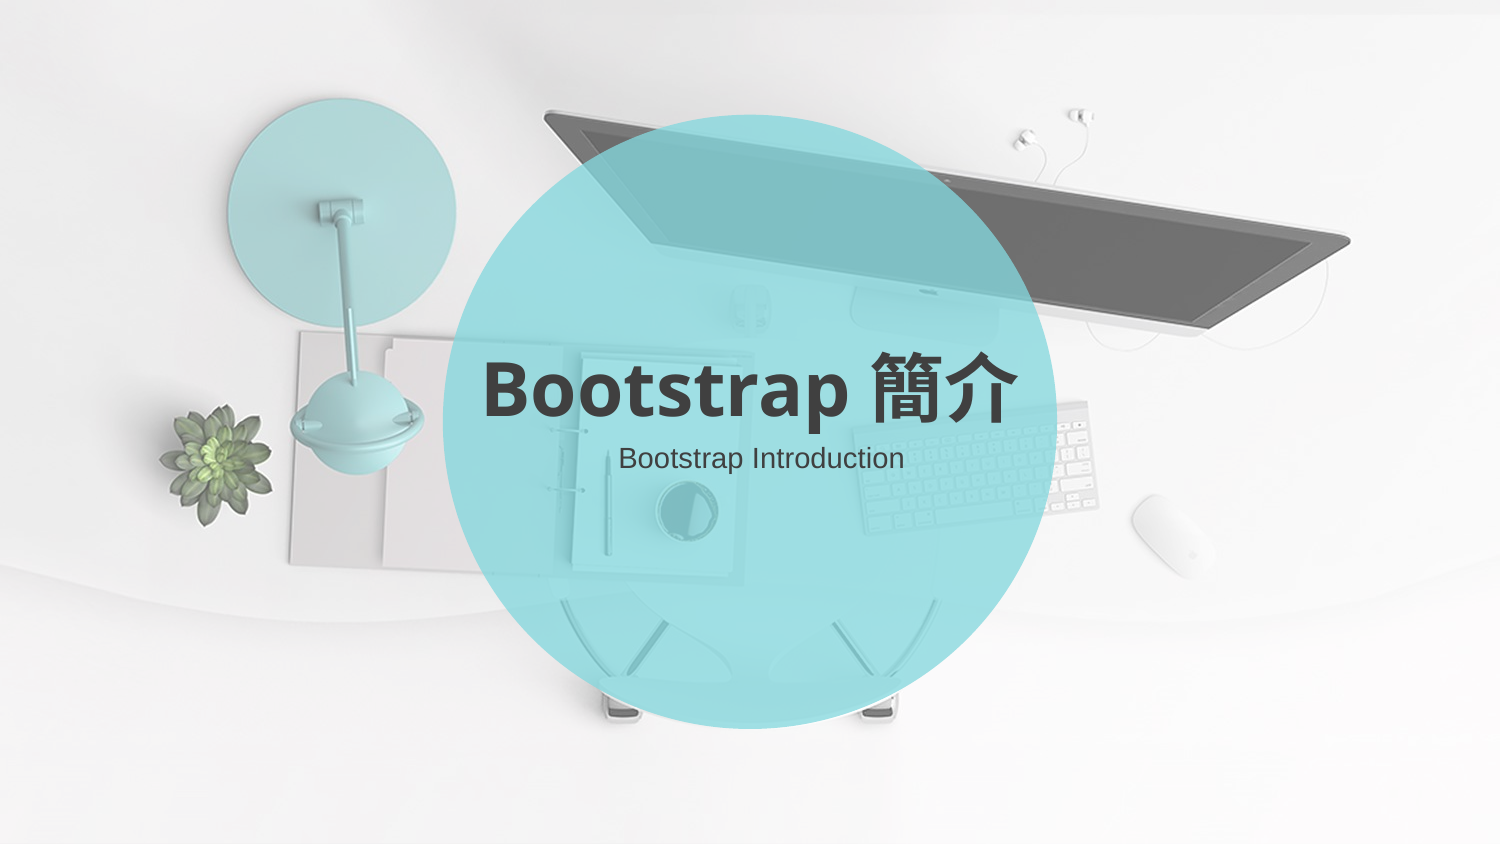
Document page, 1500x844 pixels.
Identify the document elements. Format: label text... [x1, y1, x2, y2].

list Bootstrap Introduction [454, 433, 1069, 481]
text_box [0, 0, 1500, 844]
list Bootstrap簡介 [442, 339, 1058, 434]
